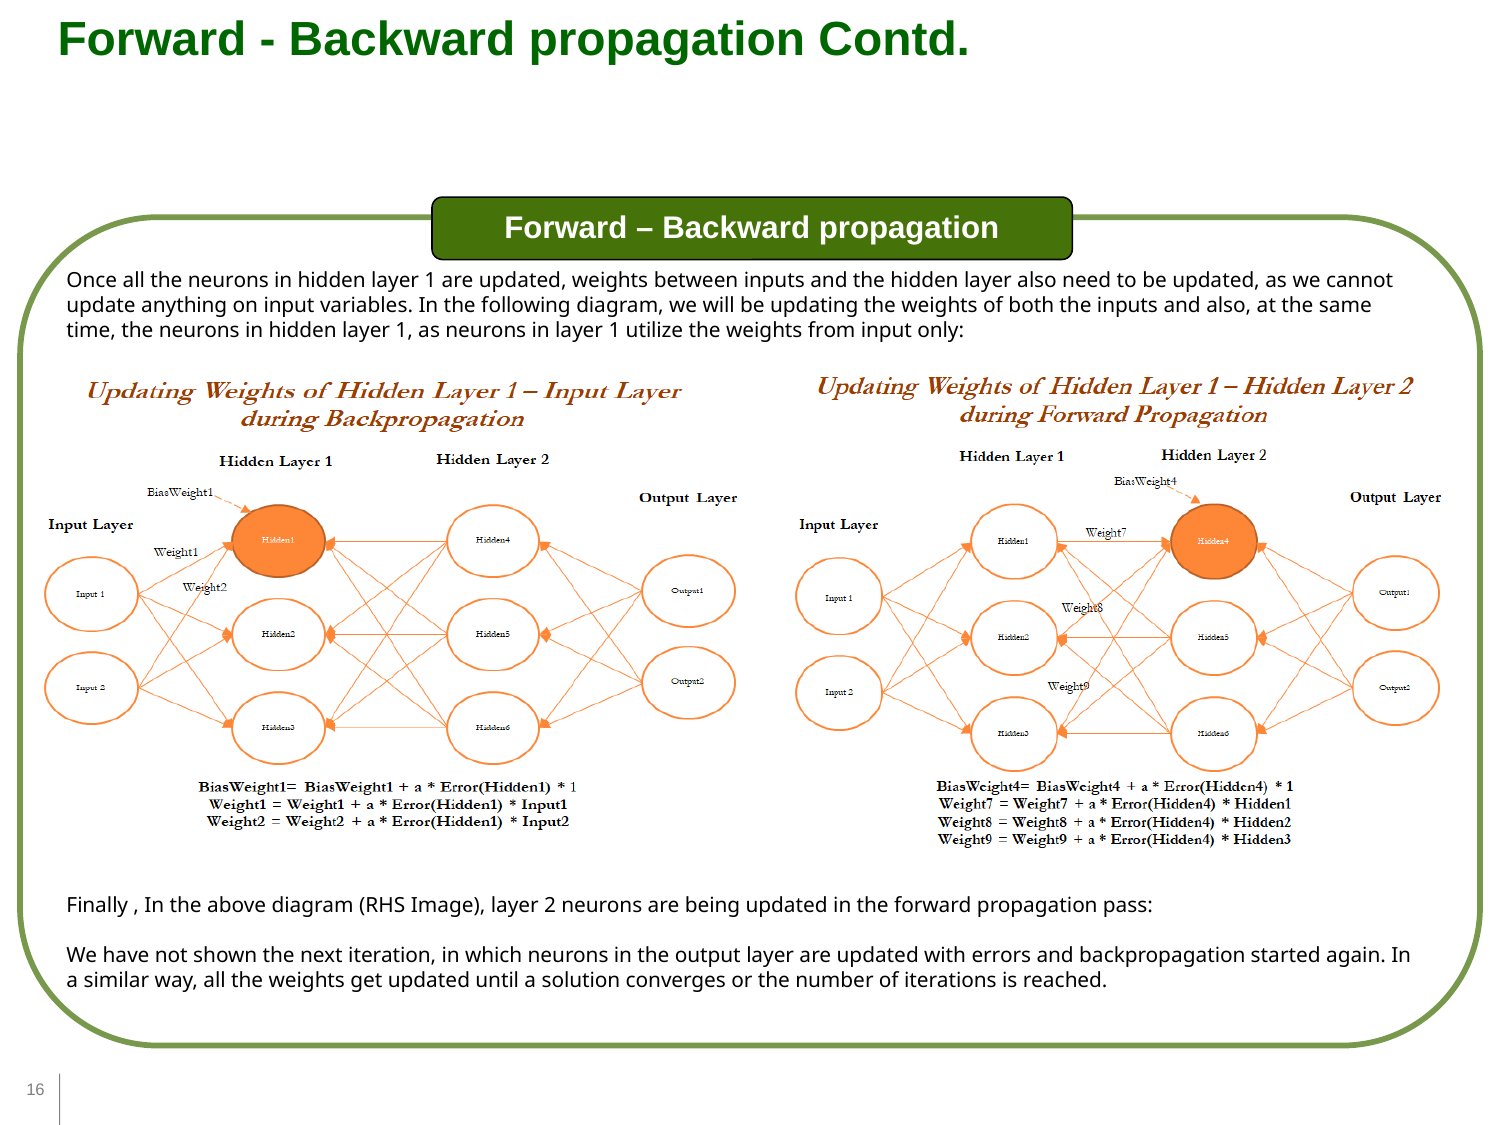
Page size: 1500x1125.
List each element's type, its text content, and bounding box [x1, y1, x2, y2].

text_box Once all the neurons in hidden layer 1 are updated, weights between inputs and the hidden layer also need to be updated, as we cannot update anything on input variables. In the following diagram, we will be updating the weights of both the inputs and also, at the same time, the neurons in hidden layer 1, as neurons in layer 1 utilize the weights from input only: Finally , In the above diagram (RHS Image), layer 2 neurons are being updated in the forward propagation pass: We have not shown the next iteration, in which neurons in the output layer are updated with errors and backpropagation started again. In a similar way, all the weights get updated until a solution converges or the number of iterations is reached. [51, 259, 1431, 999]
picture [34, 372, 753, 840]
text_box [20, 268, 51, 995]
title Forward - Backward propagation Contd. [42, 0, 1443, 163]
text_box [54, 217, 1480, 1046]
picture [782, 372, 1453, 852]
text_box Forward – Backward propagation [431, 197, 1073, 259]
